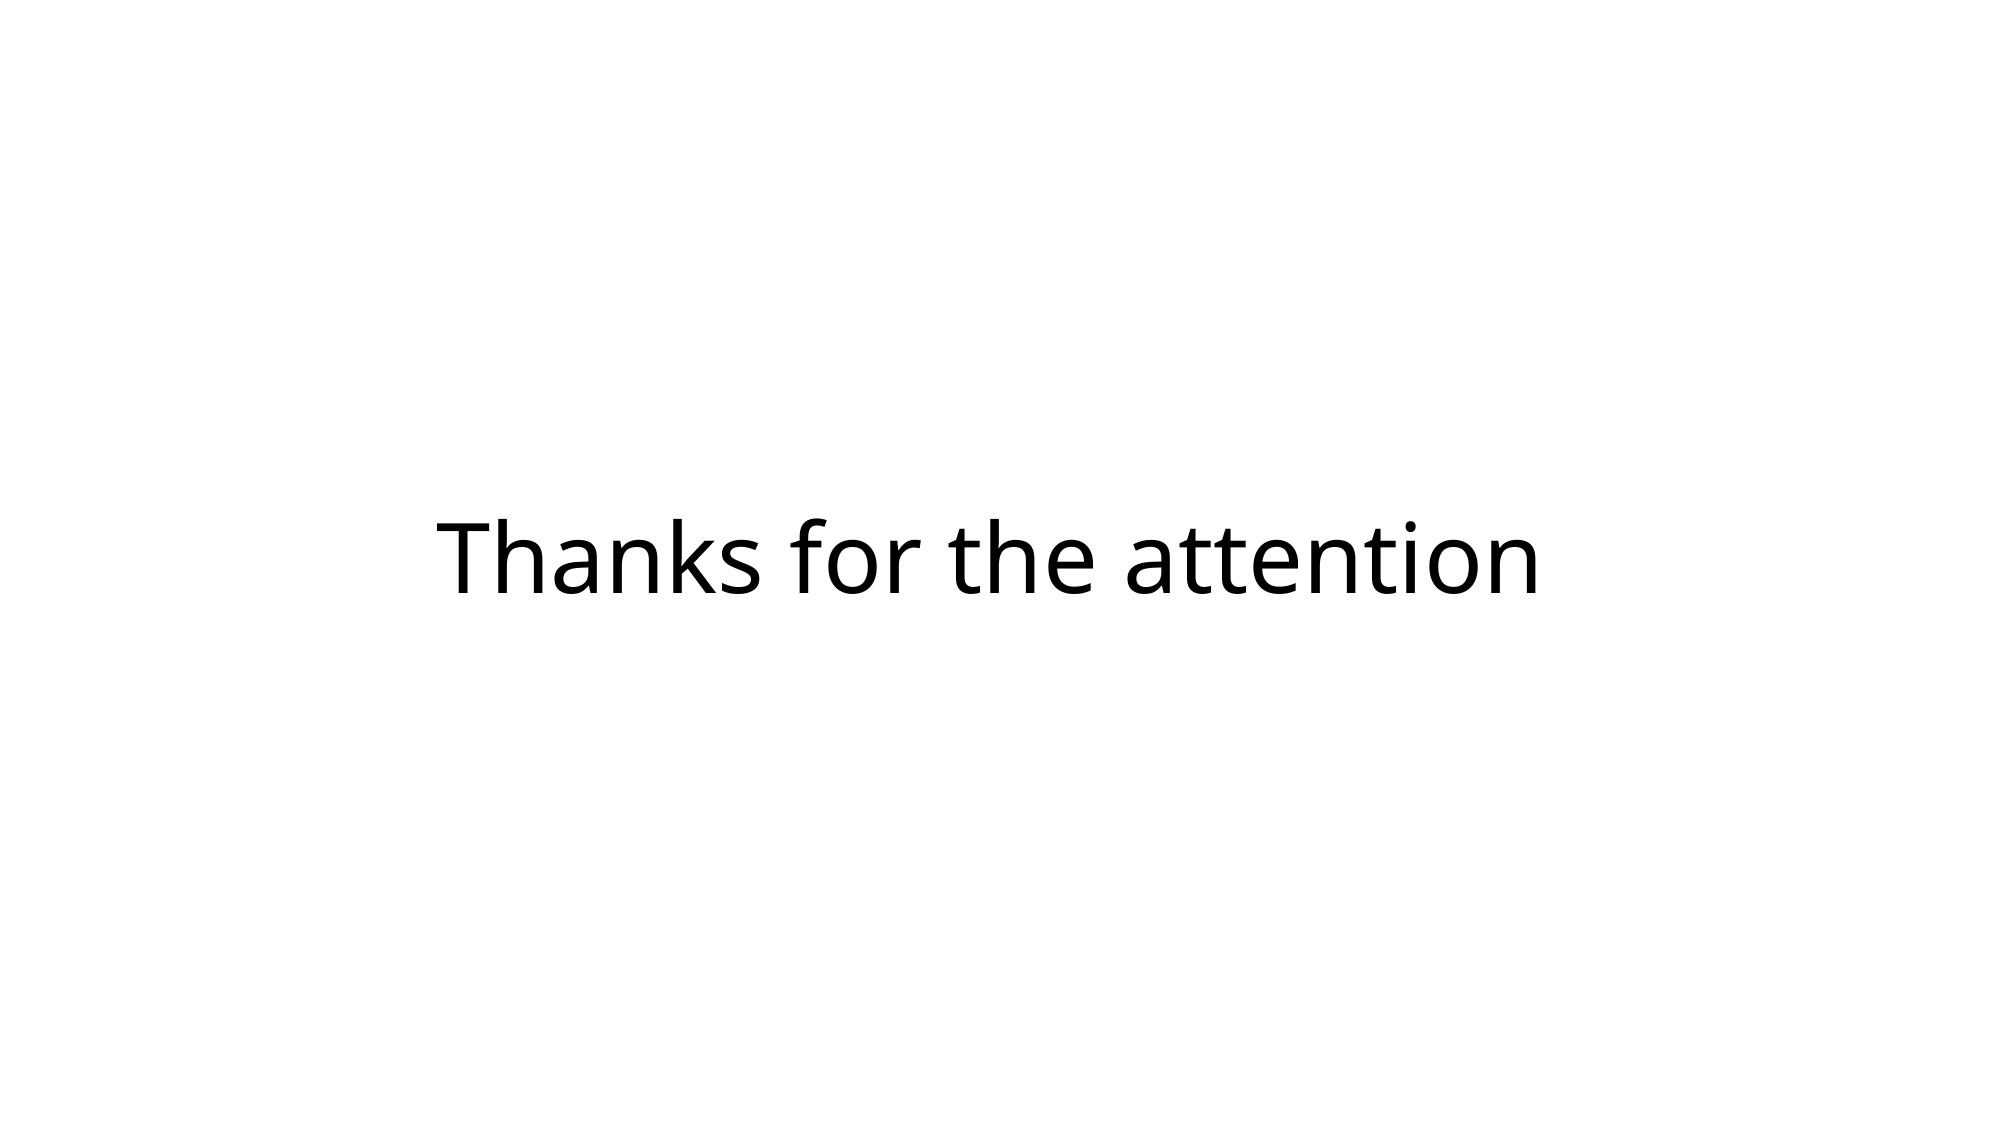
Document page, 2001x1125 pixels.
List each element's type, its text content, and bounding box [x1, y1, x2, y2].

title Thanks for the attention [421, 456, 1579, 668]
